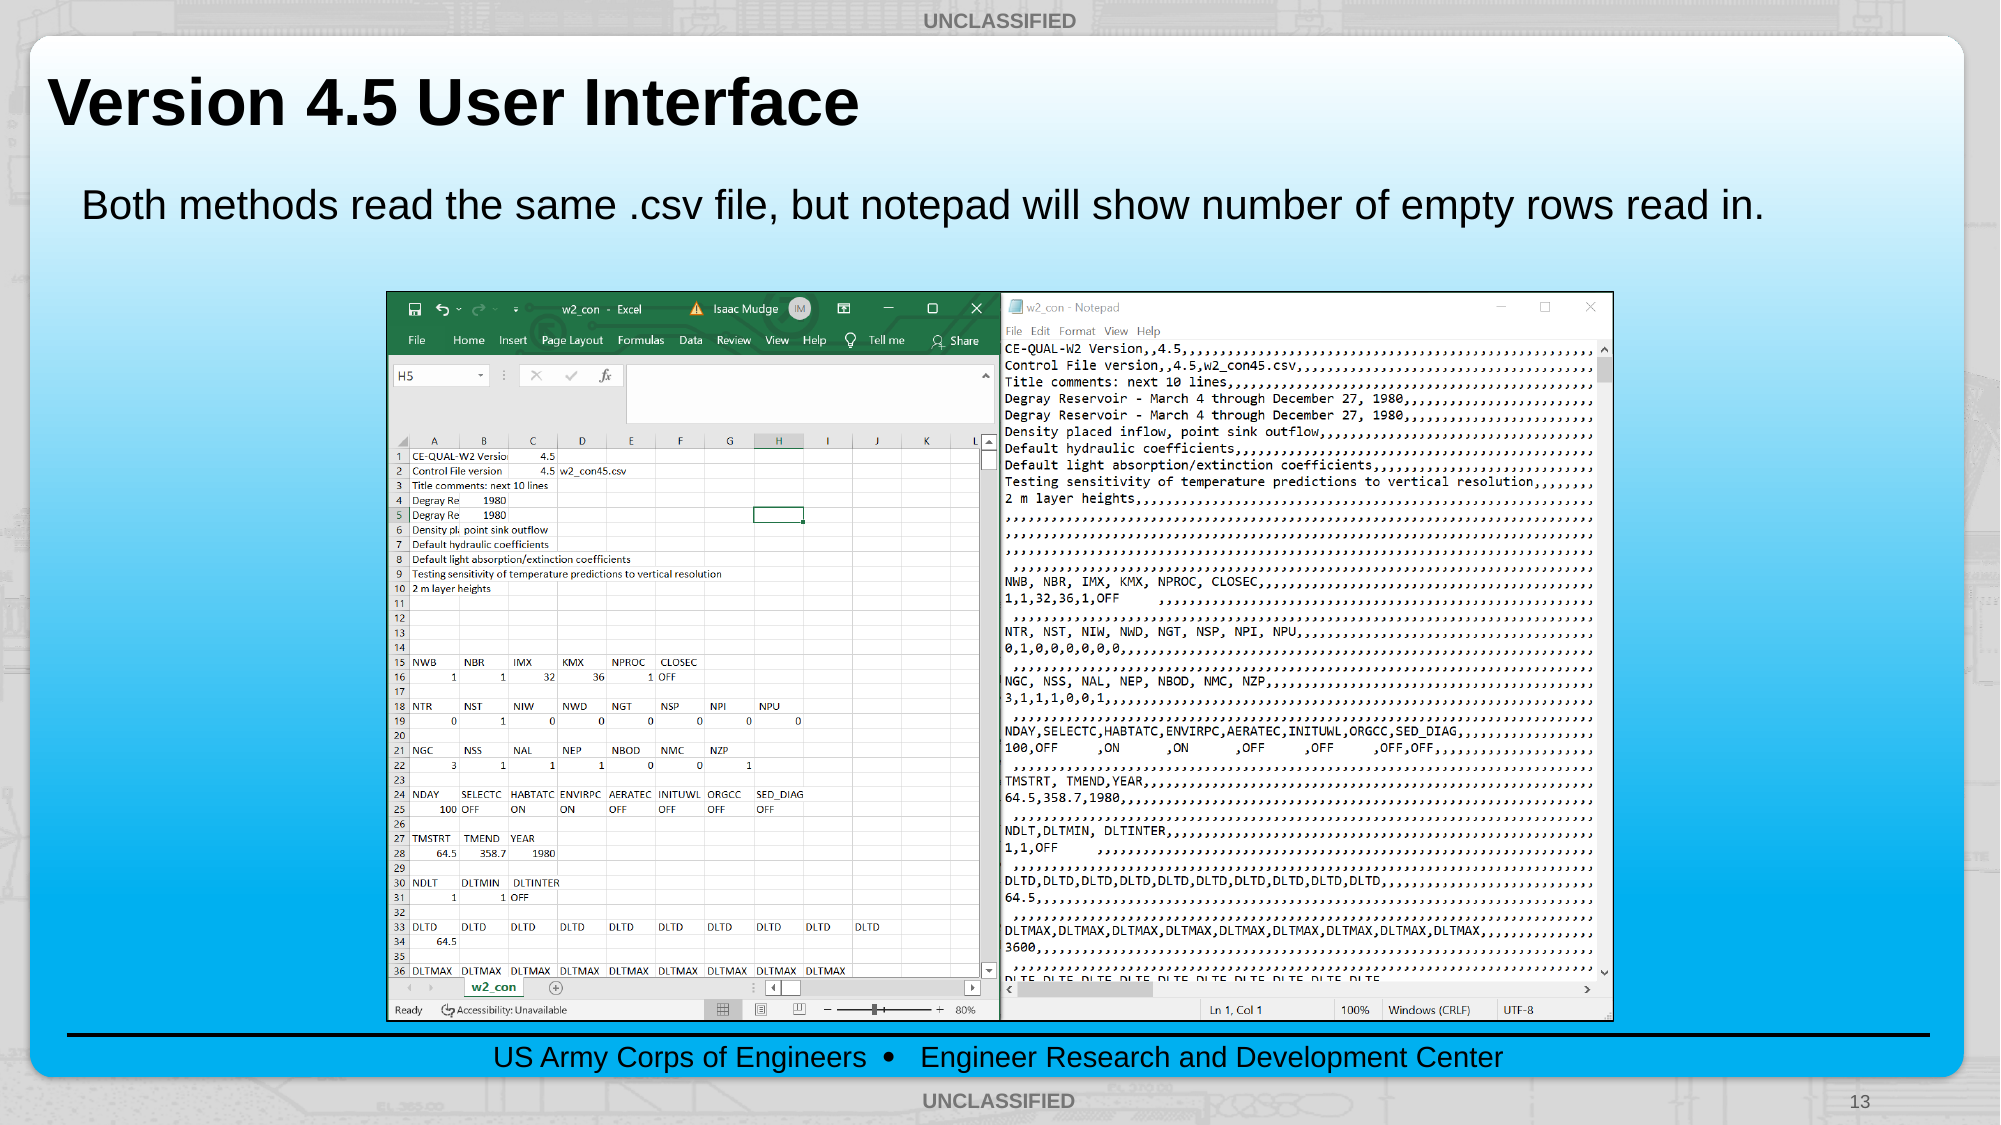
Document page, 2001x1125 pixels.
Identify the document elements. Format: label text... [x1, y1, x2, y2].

picture [385, 291, 1615, 1021]
text_box Both methods read the same .csv file, but notepad will show number of empty rows read in. [66, 170, 1900, 236]
title Version 4.5 User Interface [31, 32, 1866, 166]
slide_number 13 [1830, 1077, 1998, 1125]
picture [0, 0, 2000, 1125]
